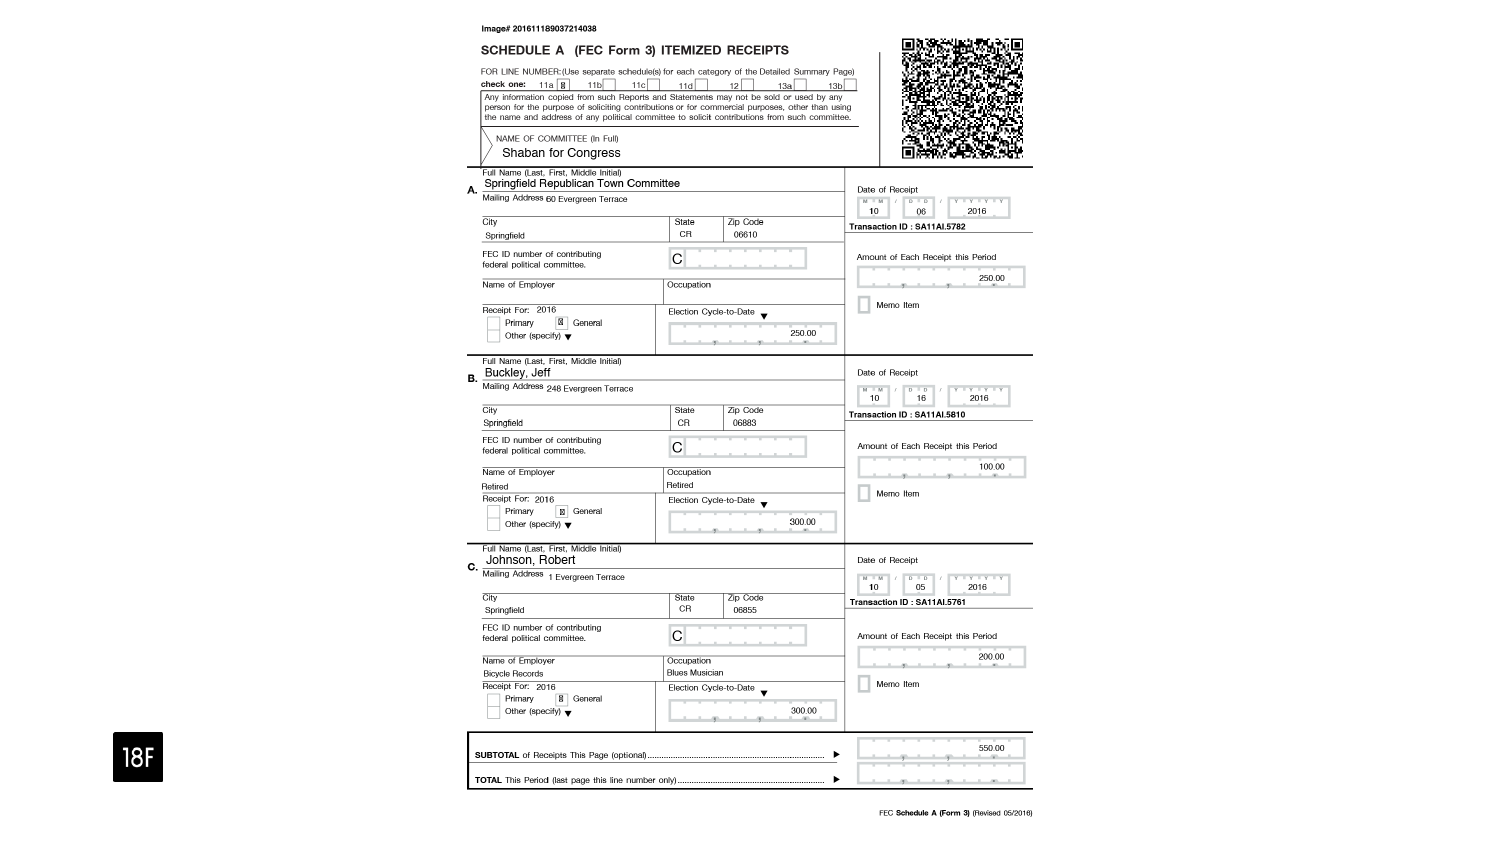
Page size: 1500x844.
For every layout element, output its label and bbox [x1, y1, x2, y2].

picture [113, 732, 163, 782]
picture [467, 24, 1033, 819]
